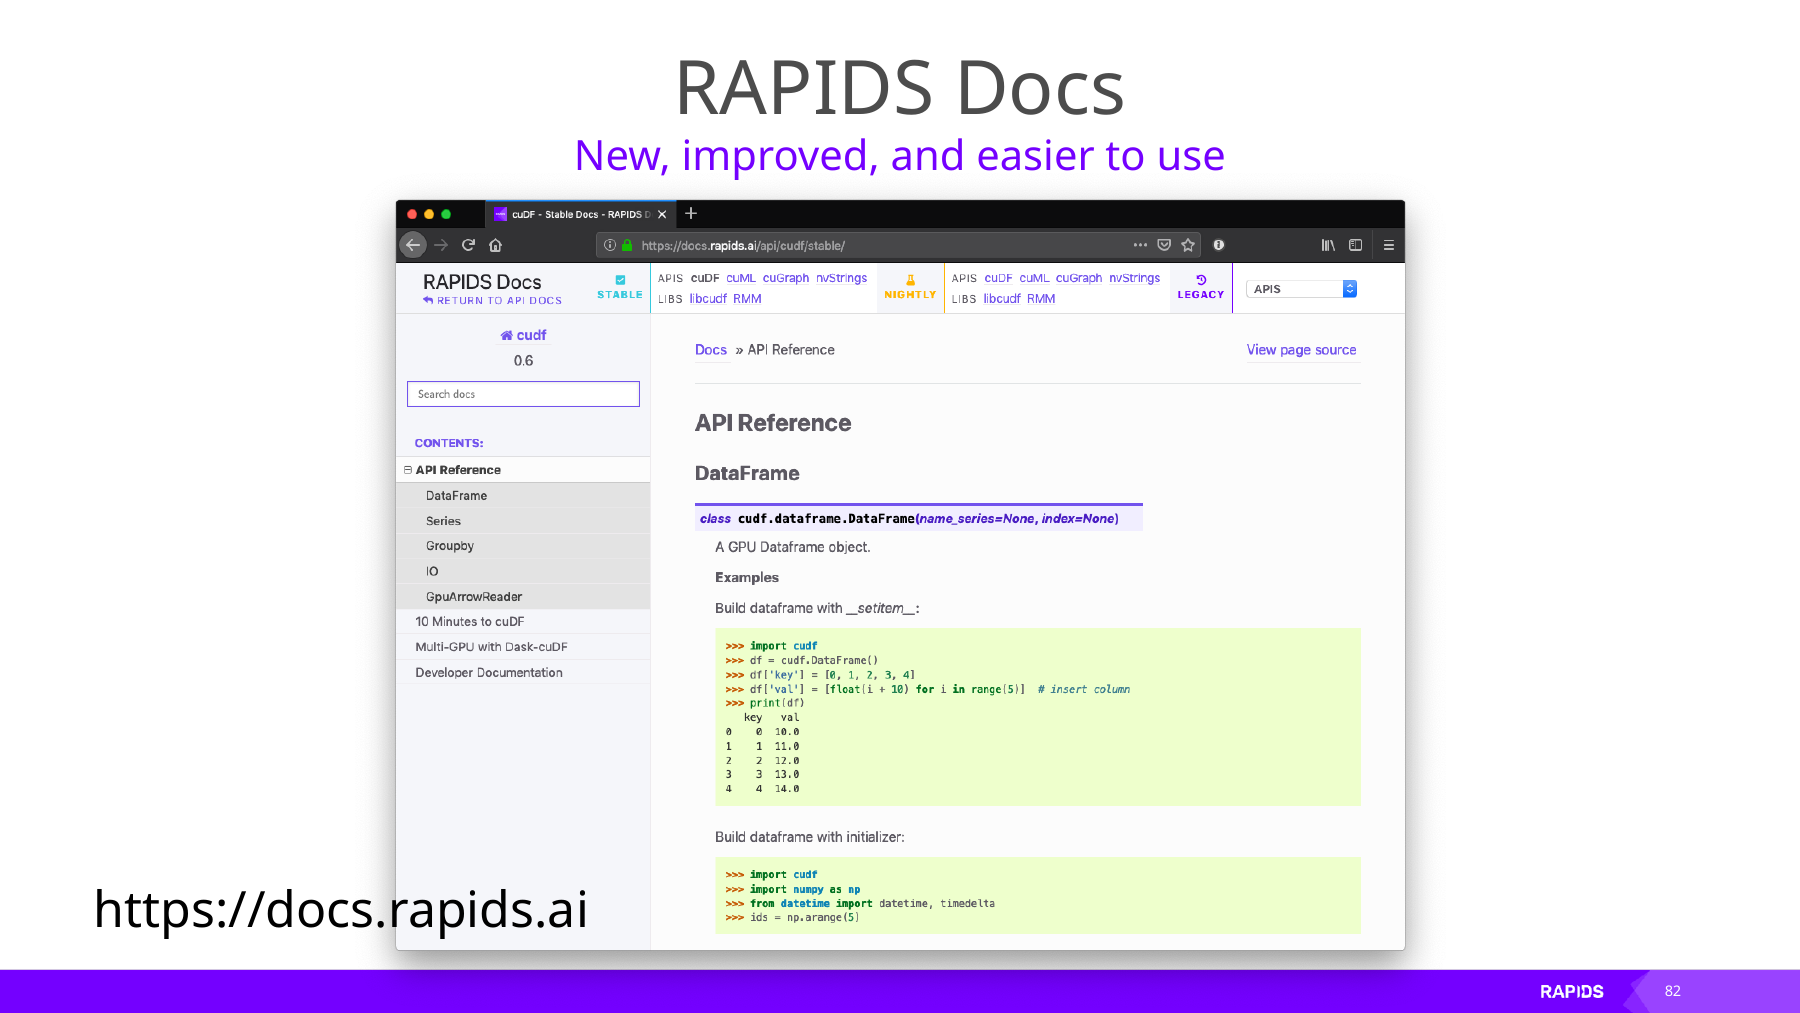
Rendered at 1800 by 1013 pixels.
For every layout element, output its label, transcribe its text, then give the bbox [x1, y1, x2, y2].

text_box https://docs.rapids.ai [73, 876, 343, 947]
picture [0, 0, 1800, 1013]
title RAPIDS Docs [81, 40, 1719, 126]
list New, improved, and easier to use [81, 126, 1719, 213]
